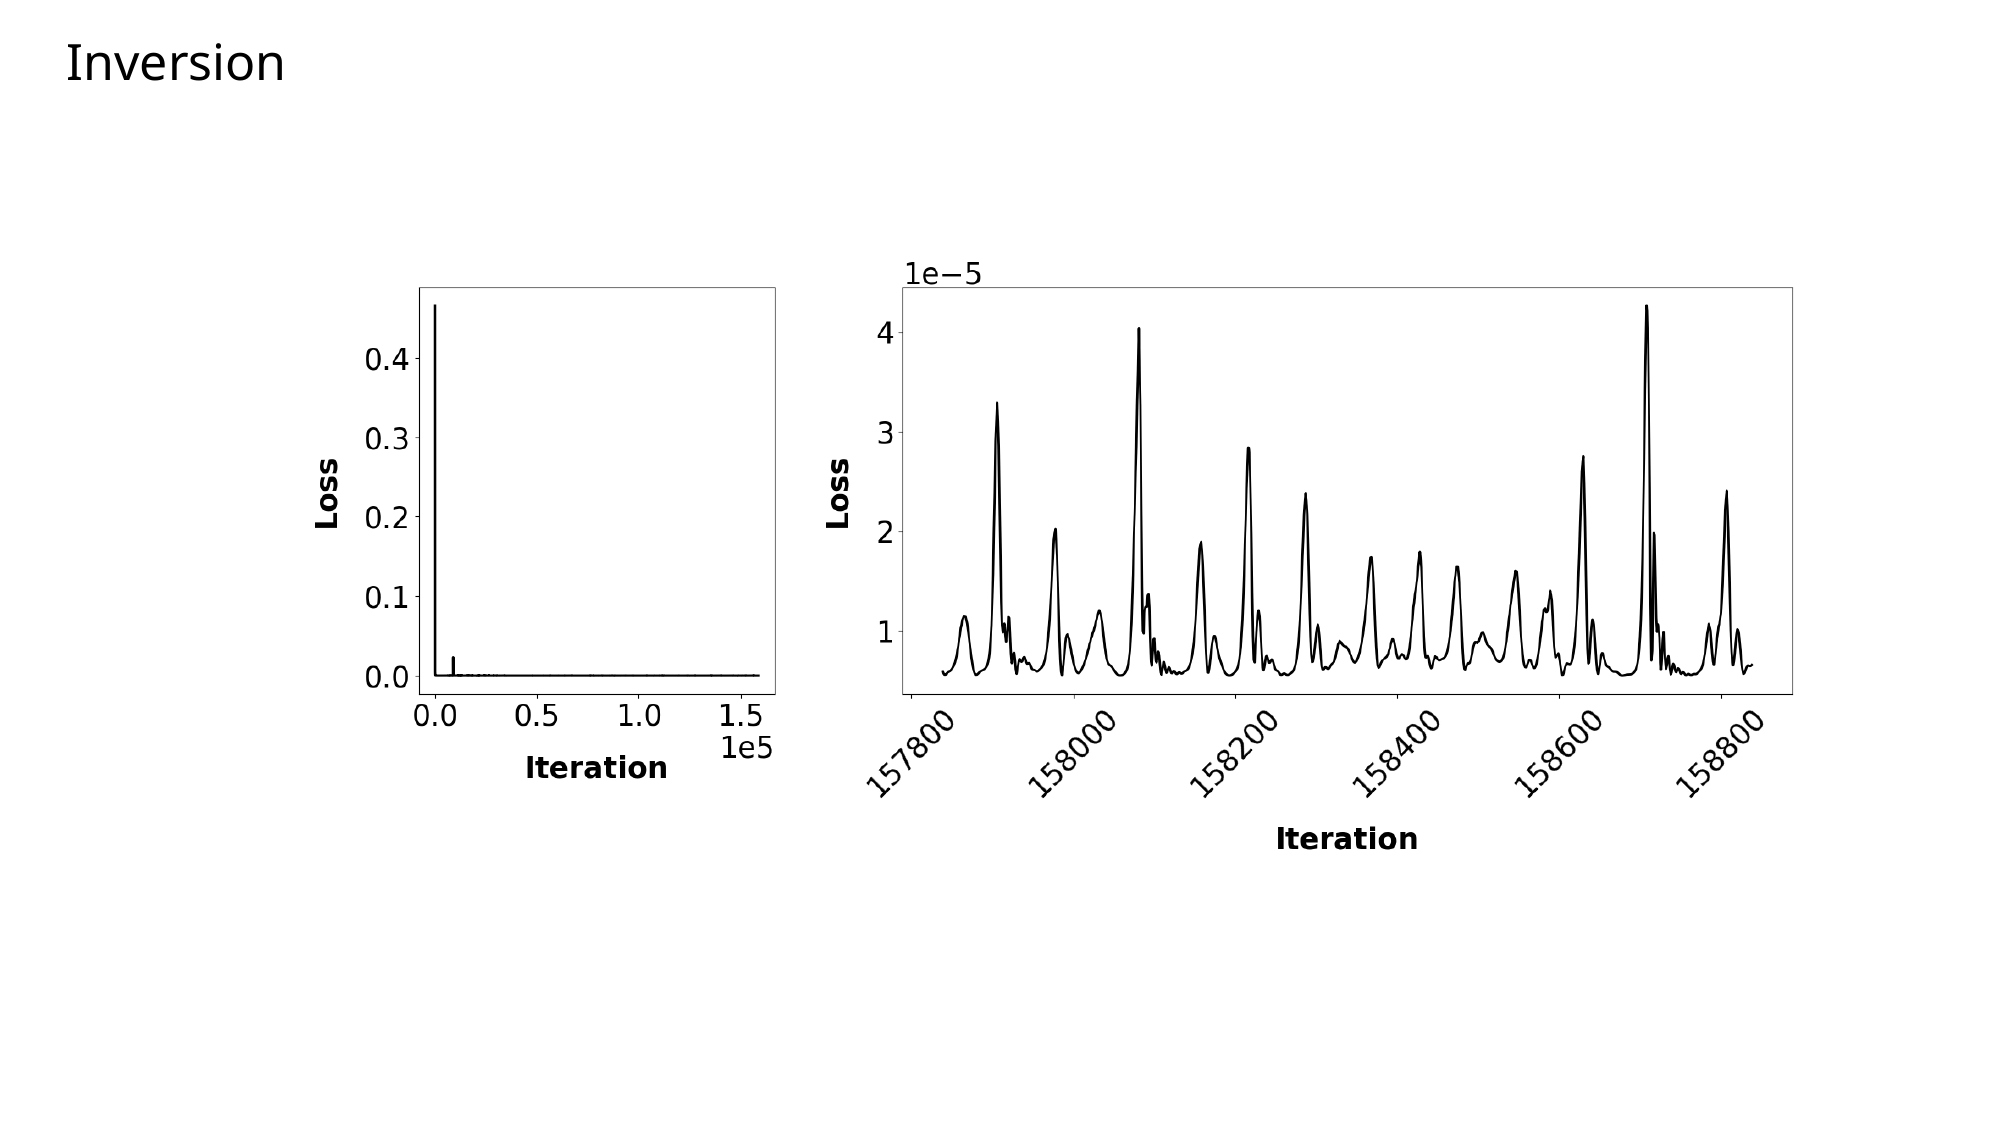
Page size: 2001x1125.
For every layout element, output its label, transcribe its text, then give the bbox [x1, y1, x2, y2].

picture [305, 260, 1798, 865]
text_box Inversion [51, 22, 1052, 98]
